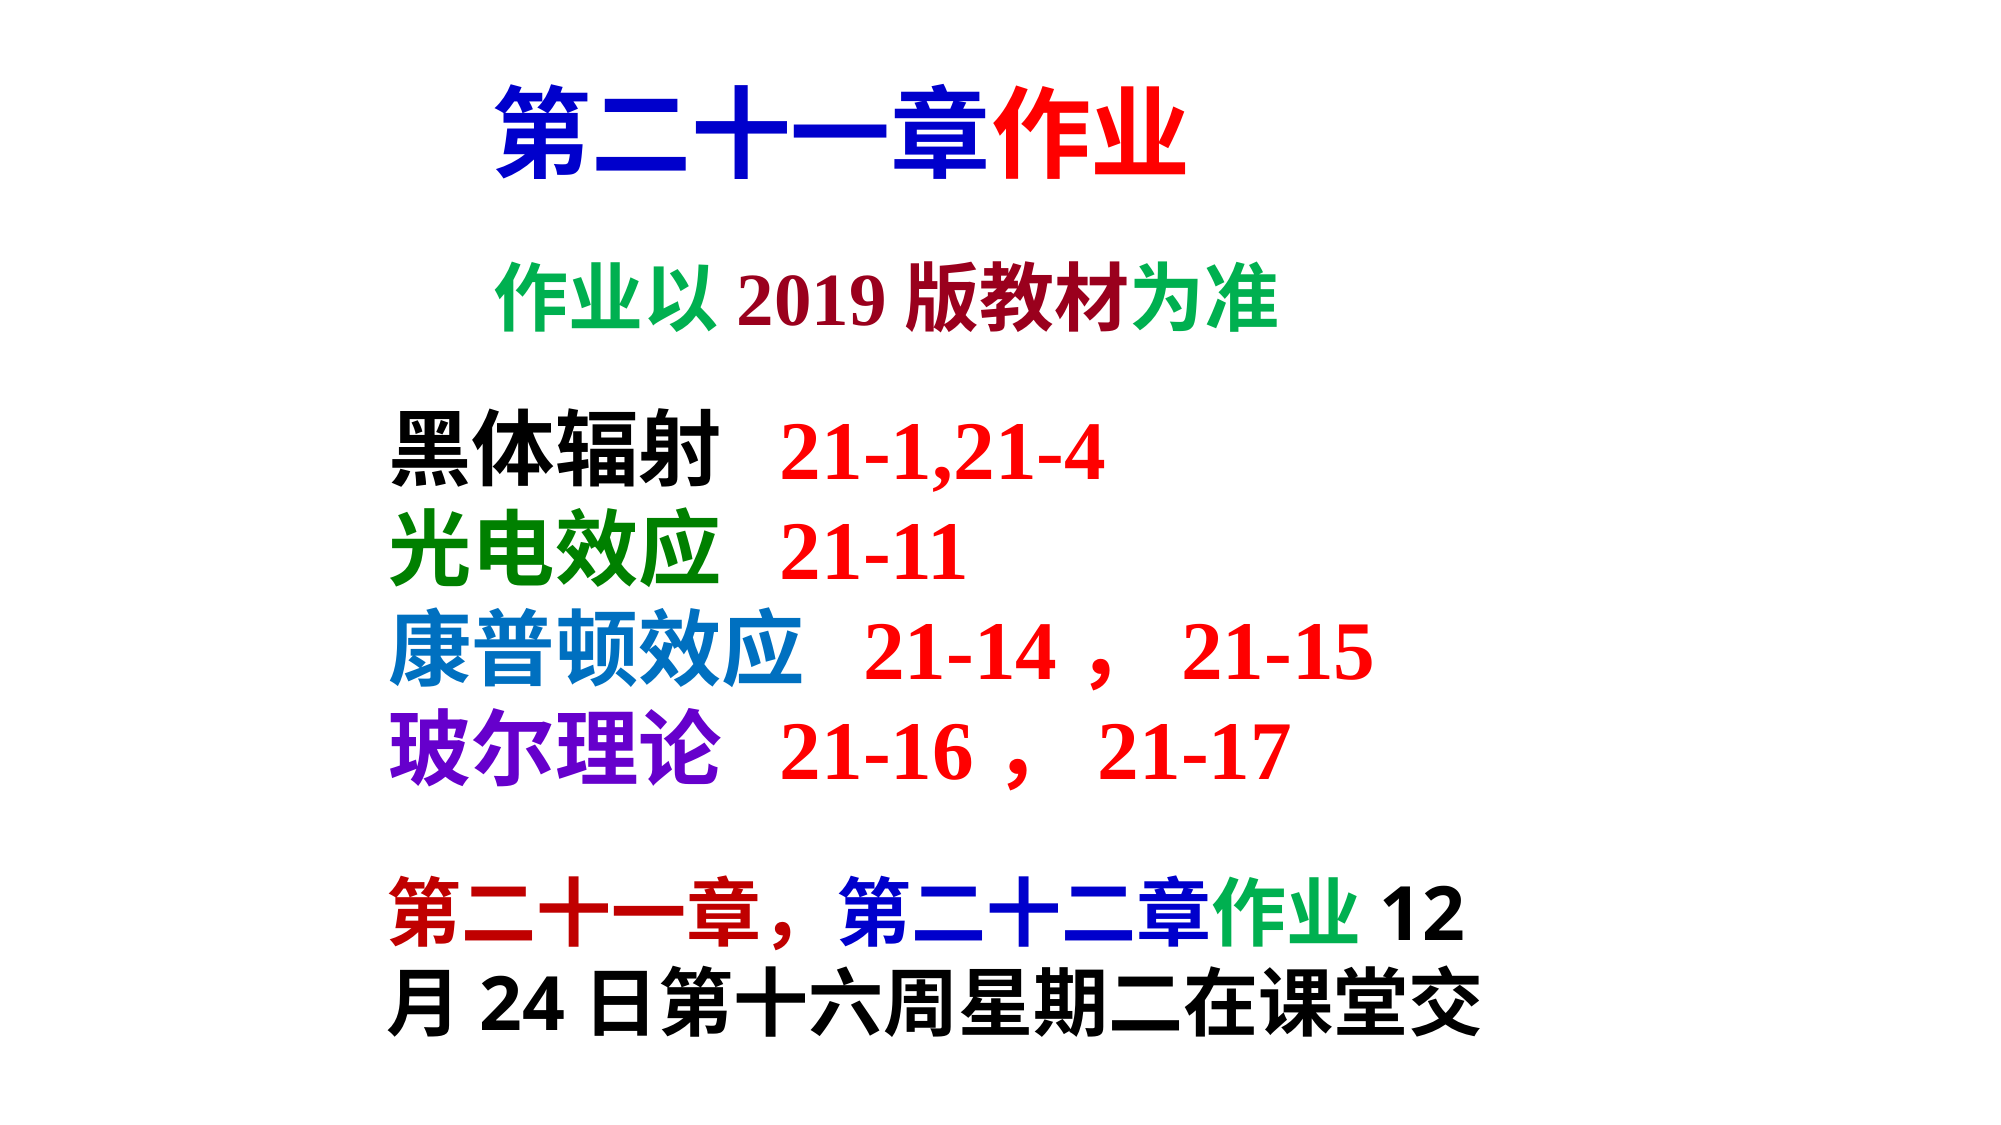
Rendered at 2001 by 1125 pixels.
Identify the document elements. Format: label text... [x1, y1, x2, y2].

text_box 第二十一章，第二十二章作业12月24日第十六周星期二在课堂交 [371, 857, 1565, 1053]
text_box 作业以2019版教材为准 [479, 243, 1295, 349]
text_box 第二十一章作业 [476, 63, 1206, 199]
text_box 黑体辐射 21-1,21-4 光电效应 21-11 康普顿效应 21-14，21-15 玻尔理论 21-16，21-17 [374, 323, 1563, 804]
